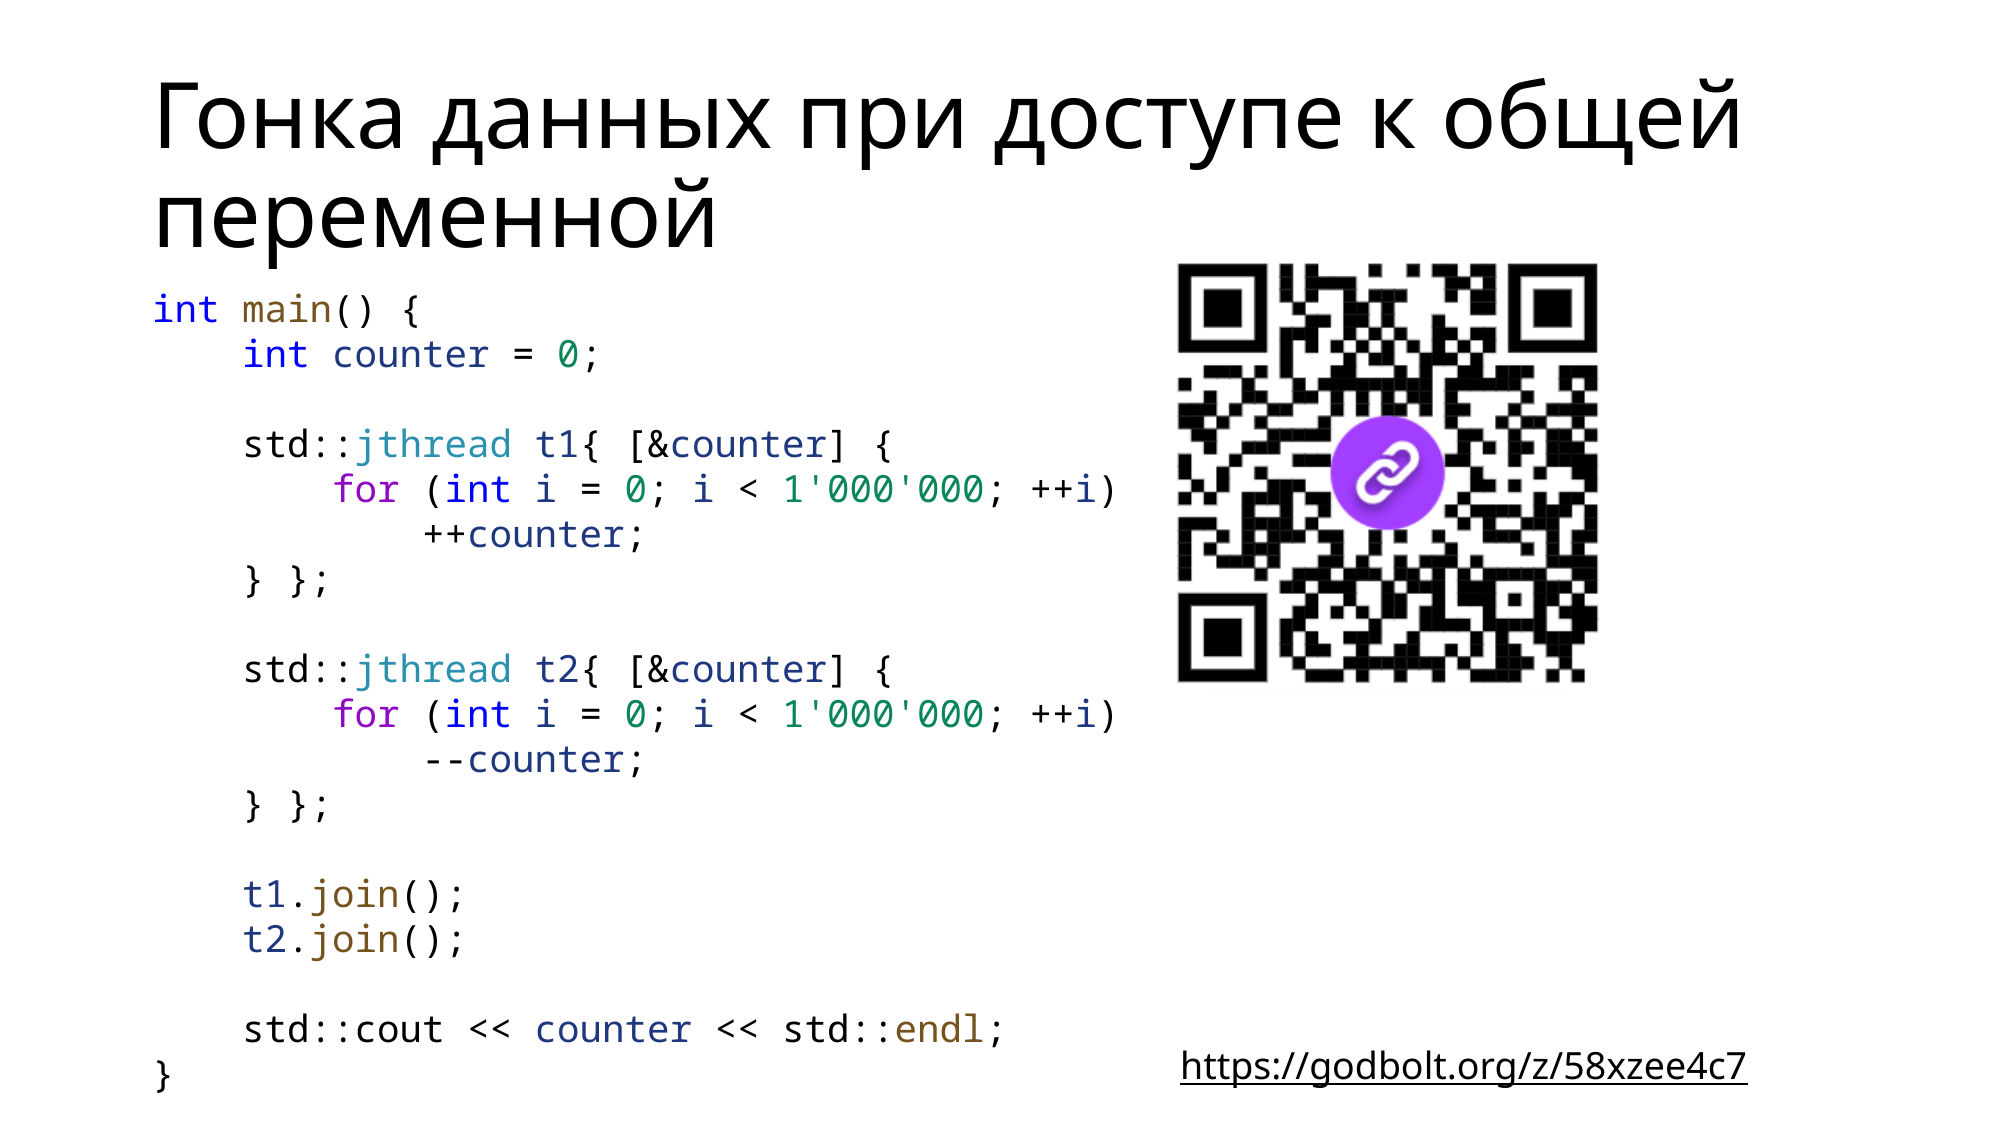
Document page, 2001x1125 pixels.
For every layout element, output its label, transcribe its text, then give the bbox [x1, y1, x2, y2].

picture [1165, 252, 1610, 695]
text_box int main() { int counter = 0; std::jthread t1{ [&counter] { for (int i = 0; i < 1'000'000; ++i) ++counter; } }; std::jthread t2{ [&counter] { for (int i = 0; i < 1'000'000; ++i) --counter; } }; t1.join(); t2.join(); std::cout << counter << std::endl; } [137, 277, 1863, 1102]
title Гонка данных при доступе к общей переменной [137, 59, 1863, 277]
text_box https://godbolt.org/z/58xzee4c7 [1165, 1034, 1813, 1101]
